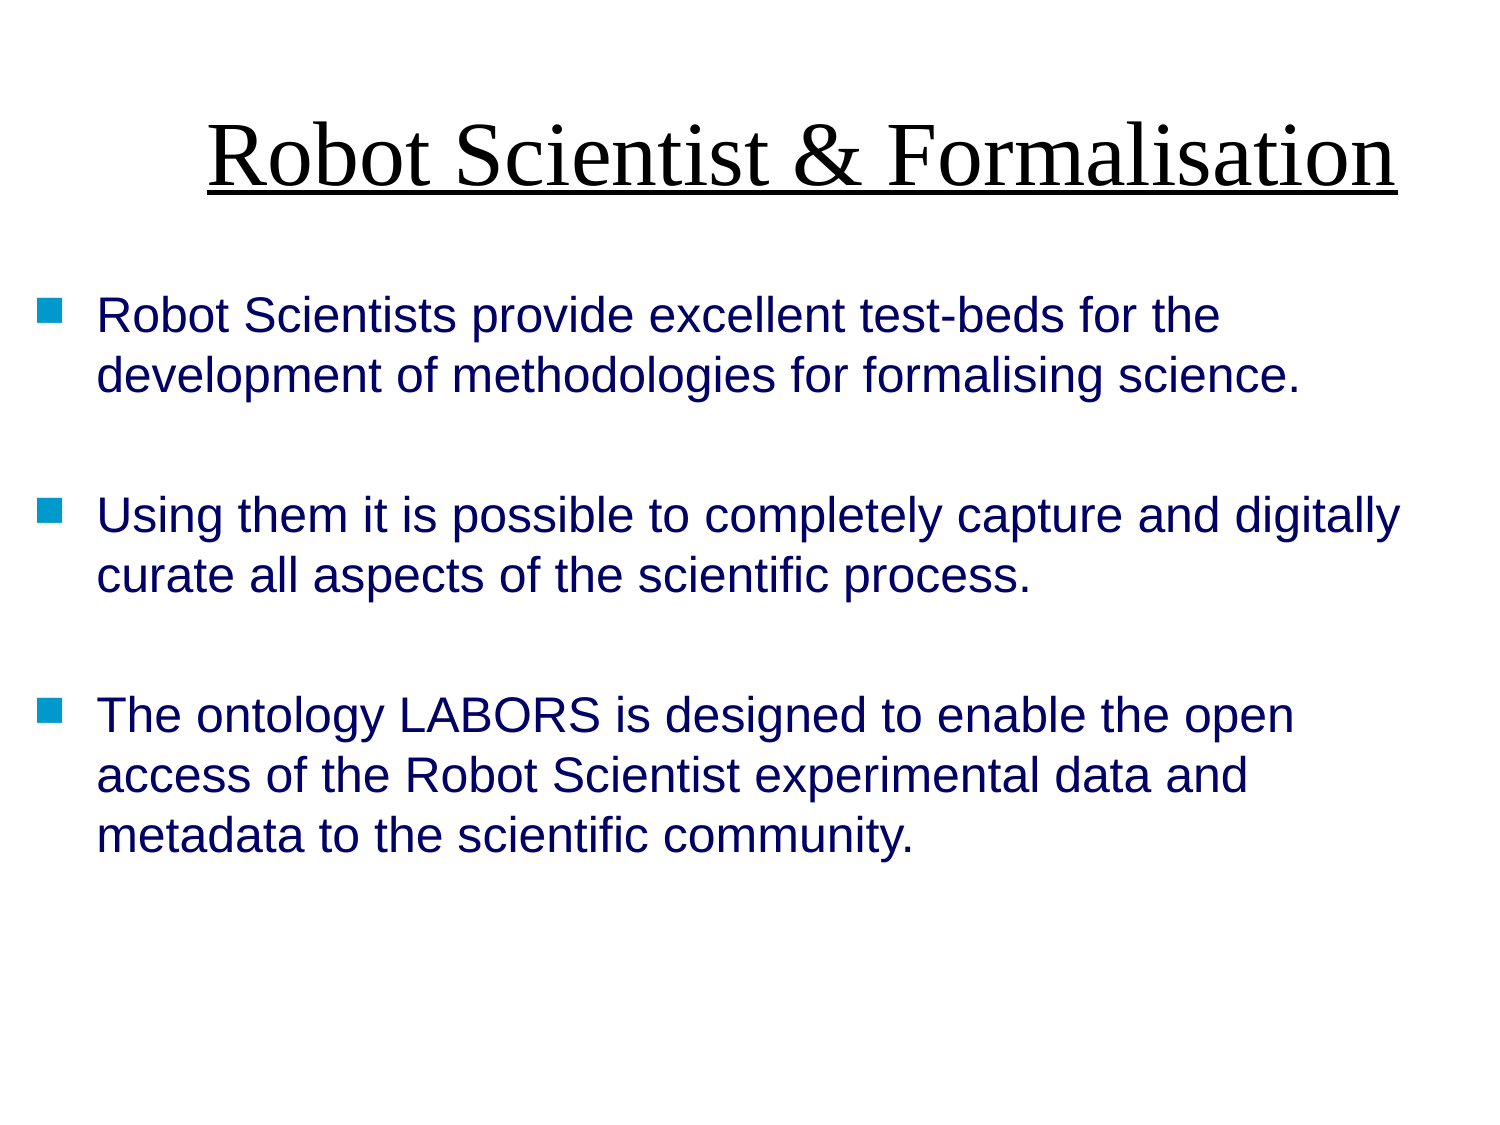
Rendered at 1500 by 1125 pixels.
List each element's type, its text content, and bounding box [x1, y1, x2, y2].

title Robot Scientist & Formalisation [104, 54, 1500, 243]
list Robot Scientists provide excellent test-beds for the development of methodologies for formalising science. Using them it is possible to completely capture and digitally curate all aspects of the scientific process. The ontology LABORS is designed to enable the open access of the Robot Scientist experimental data and metadata to the scientific community. [24, 275, 1450, 1000]
